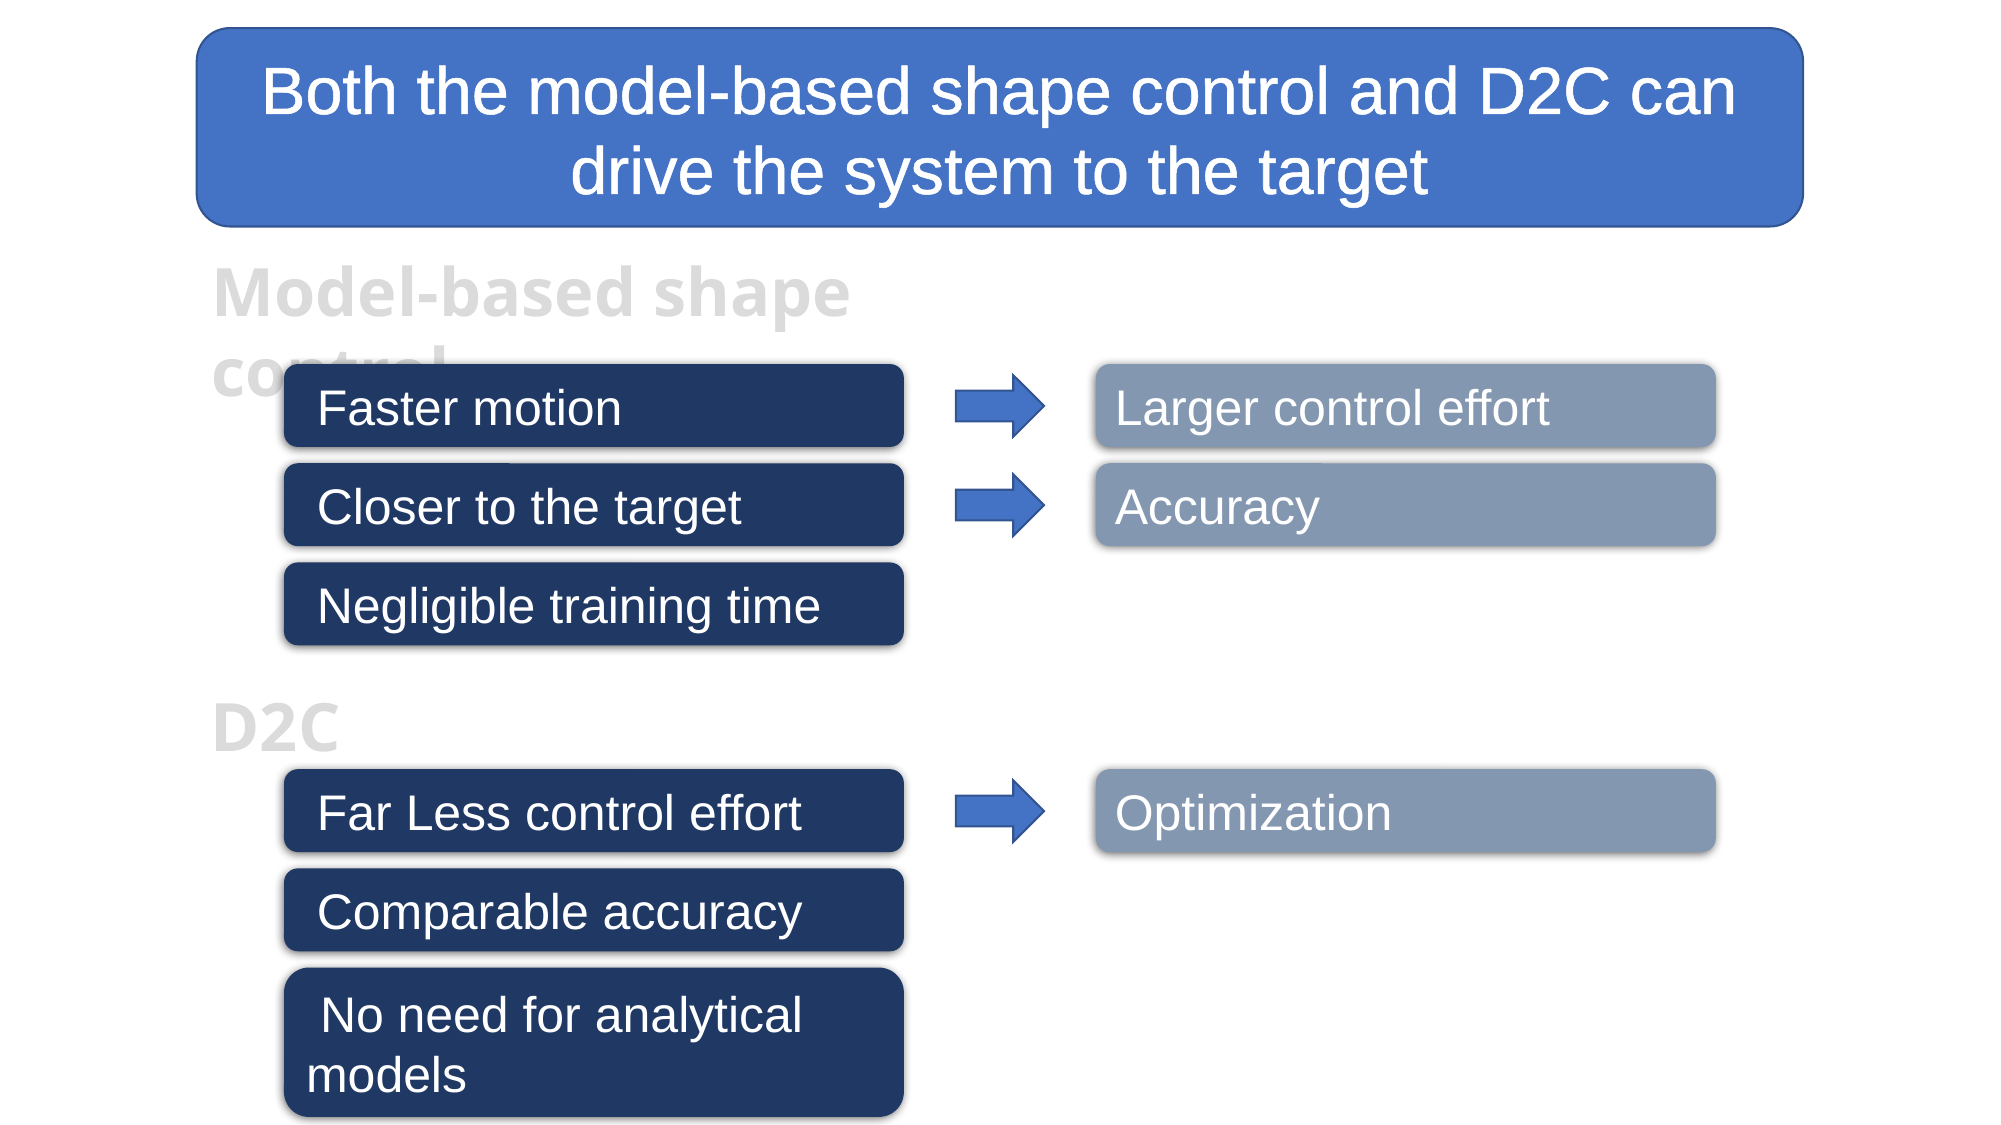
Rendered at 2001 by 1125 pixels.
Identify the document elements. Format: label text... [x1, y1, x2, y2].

text_box Both the model-based shape control and D2C can drive the system to the target [195, 27, 1805, 228]
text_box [196, 242, 1716, 647]
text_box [196, 677, 1716, 1119]
